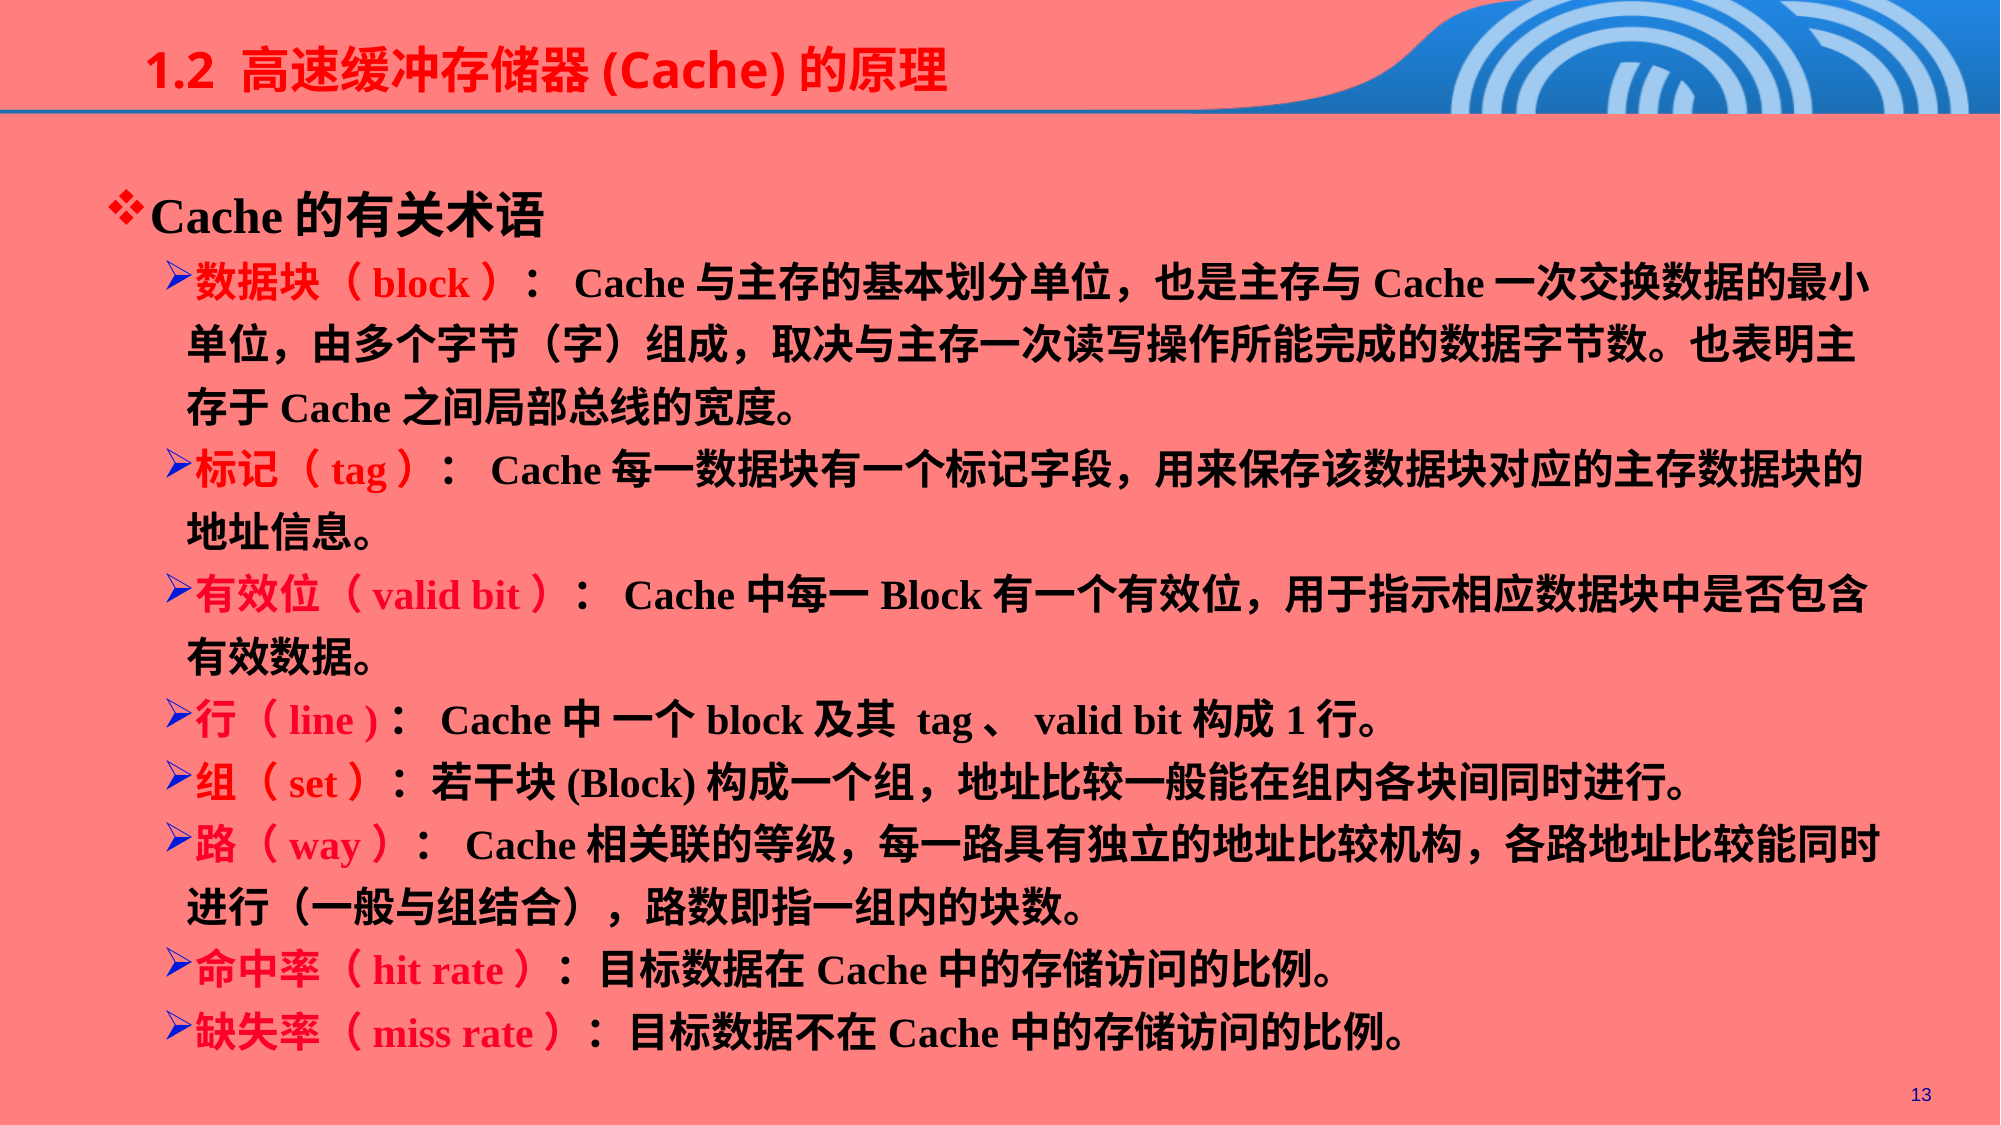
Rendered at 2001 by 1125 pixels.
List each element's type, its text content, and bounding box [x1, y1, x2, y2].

list Cache的有关术语 数据块（block）：Cache与主存的基本划分单位，也是主存与Cache一次交换数据的最小单位，由多个字节（字）组成，取决与主存一次读写操作所能完成的数据字节数。也表明主存于Cache之间局部总线的宽度。 标记（tag）：Cache每一数据块有一个标记字段，用来保存该数据块对应的主存数据块的地址信息。 有效位（valid bit）：Cache中每一Block有一个有效位，用于指示相应数据块中是否包含有效数据。 行（line )：Cache中 一个block及其 tag、valid bit构成1行。 组（set）：若干块(Block)构成一个组，地址比较一般能在组内各块间同时进行。 路（way）：Cache相关联的等级，每一路具有独立的地址比较机构，各路地址比较能同时进行（一般与组结合），路数即指一组内的块数。 命中率（hit rate）：目标数据在Cache中的存储访问的比例。 缺失率（miss rate）：目标数据不在Cache中的存储访问的比例。 [93, 163, 1895, 1088]
title 1.2 高速缓冲存储器(Cache)的原理 [133, 42, 1285, 163]
picture [0, 0, 2000, 114]
